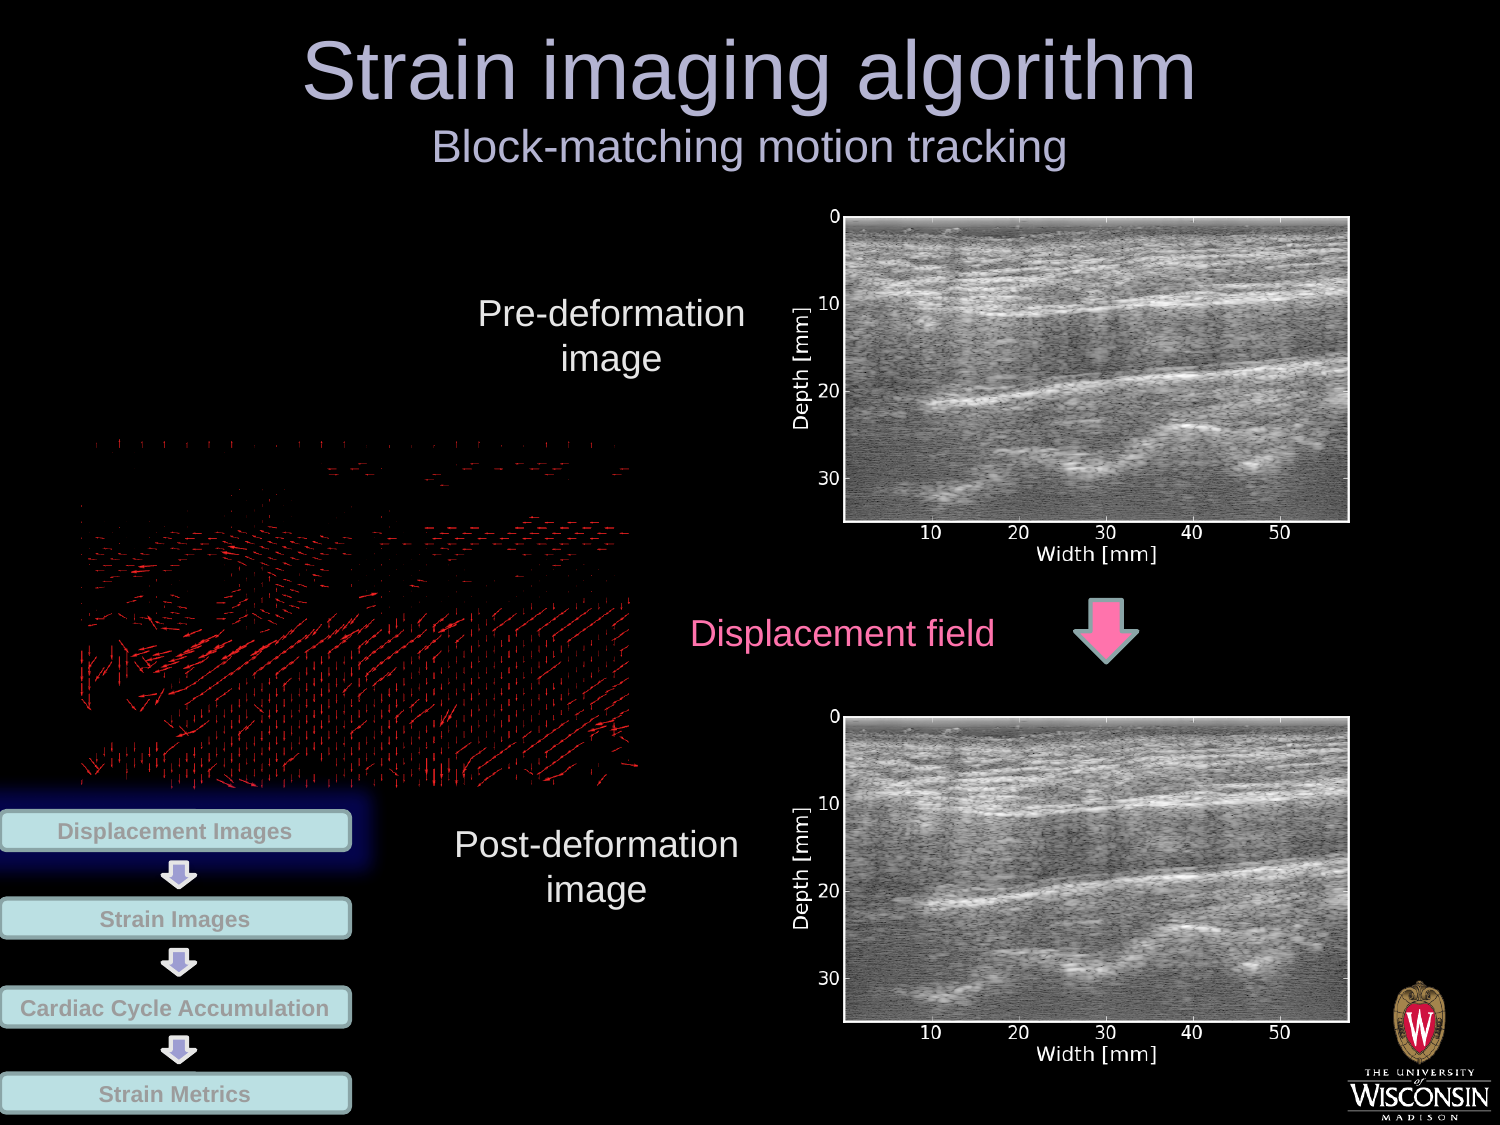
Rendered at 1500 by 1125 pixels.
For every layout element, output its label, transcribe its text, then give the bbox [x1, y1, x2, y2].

text_box Post-deformation image [439, 812, 754, 918]
picture [73, 430, 638, 801]
picture [762, 124, 1413, 613]
text_box Pre-deformation image [462, 281, 757, 387]
text_box Strain Metrics [0, 1071, 353, 1115]
picture [762, 624, 1500, 1125]
text_box Displacement field [675, 601, 764, 662]
text_box [160, 947, 198, 977]
text_box Strain Images [0, 896, 353, 940]
text_box [160, 1035, 198, 1065]
text_box [160, 860, 198, 890]
text_box Strain imaging algorithm Block-matching motion tracking [74, 0, 1425, 188]
text_box Cardiac Cycle Accumulation [0, 985, 353, 1029]
text_box Displacement Images [0, 808, 353, 853]
